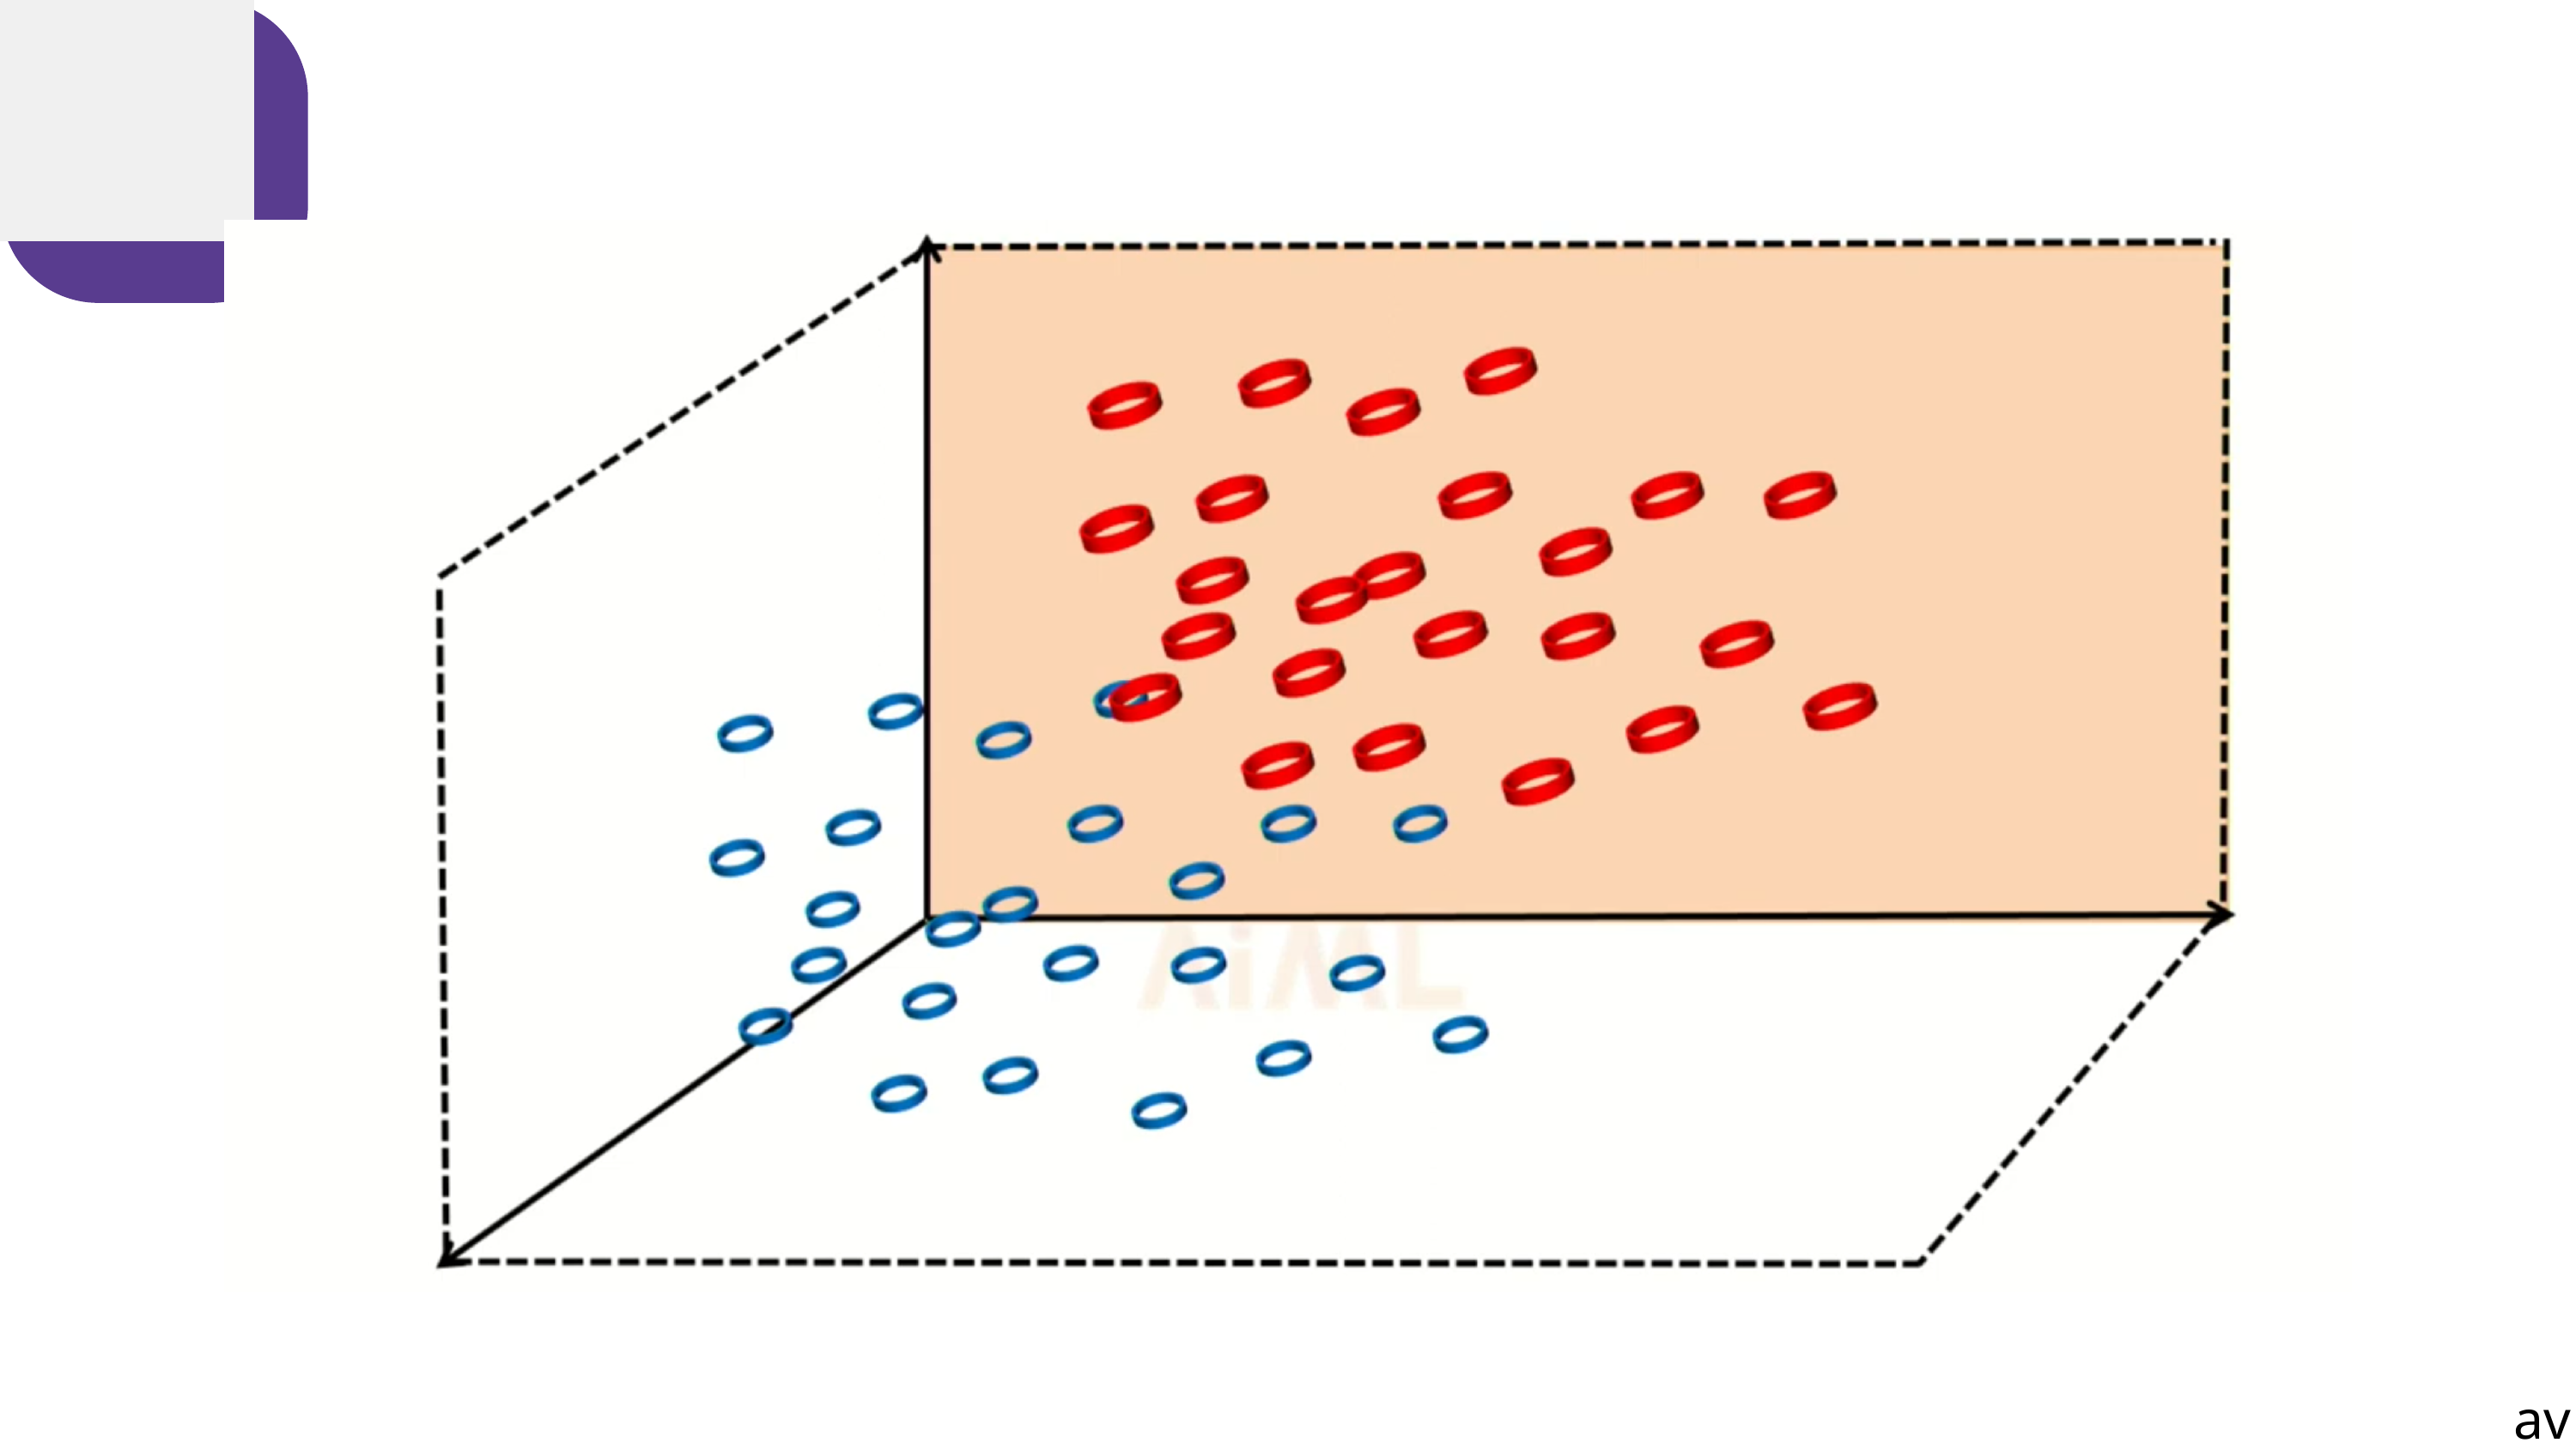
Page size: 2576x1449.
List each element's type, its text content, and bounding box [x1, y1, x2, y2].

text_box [258, 0, 308, 218]
picture [224, 219, 2352, 1292]
text_box av [2509, 1374, 2576, 1449]
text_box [0, 0, 254, 242]
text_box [1, 248, 220, 304]
